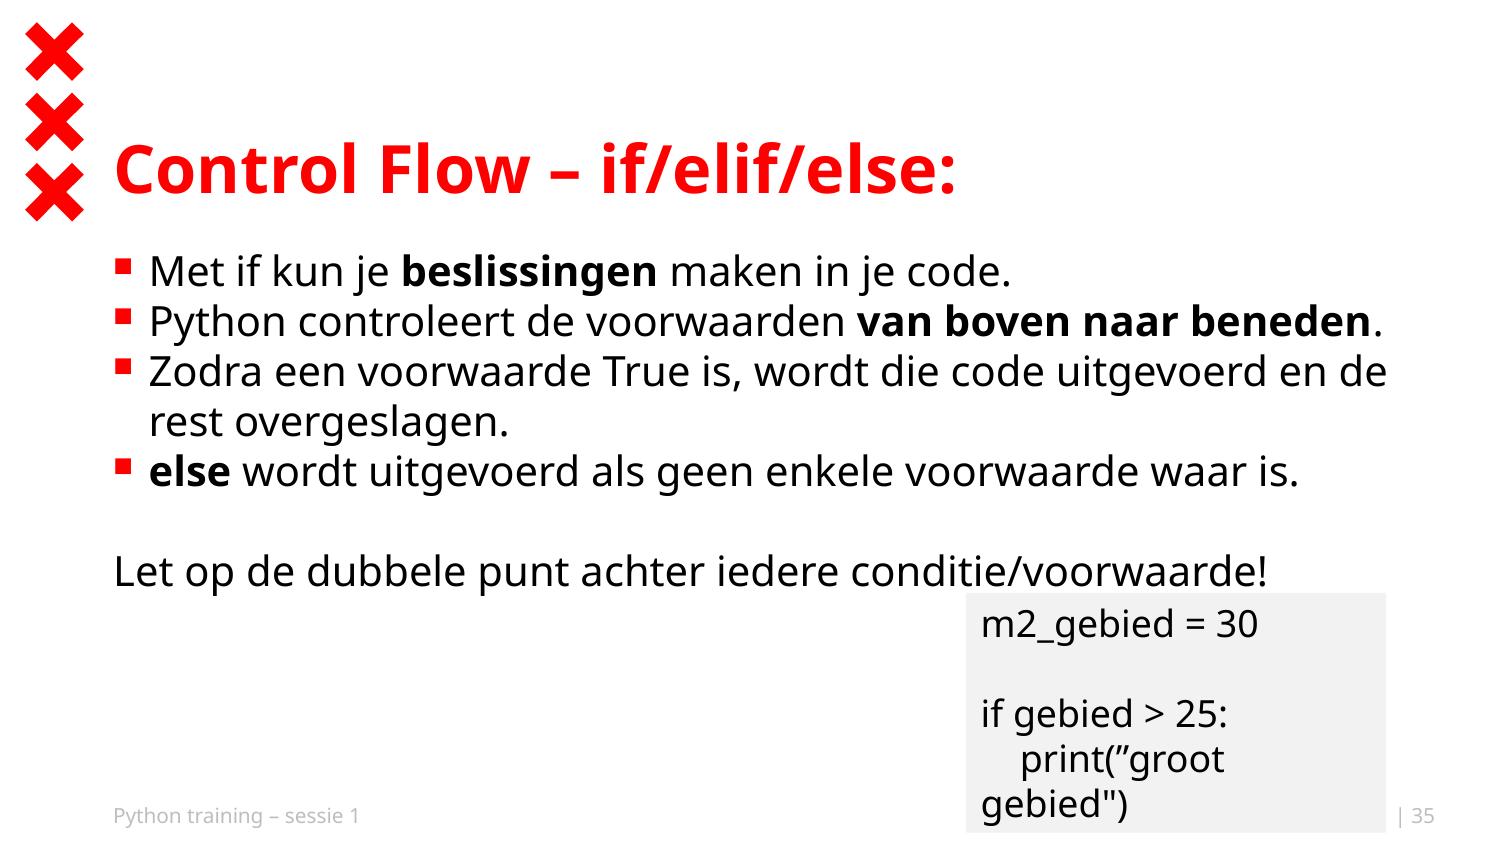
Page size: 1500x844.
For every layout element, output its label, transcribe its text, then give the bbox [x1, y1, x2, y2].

footer Python training – sessie 1 [113, 802, 965, 833]
slide_number | 35 [1394, 802, 1442, 833]
list Met if kun je beslissingen maken in je code. Python controleert de voorwaarden van boven naar beneden. Zodra een voorwaarde True is, wordt die code uitgevoerd en de rest overgeslagen. else wordt uitgevoerd als geen enkele voorwaarde waar is. Let op de dubbele punt achter iedere conditie/voorwaarde! [113, 244, 1442, 778]
text_box m2_gebied = 30 if gebied > 25: print(”groot gebied") [965, 592, 1387, 833]
title Control Flow – if/elif/else: [113, 126, 1442, 244]
